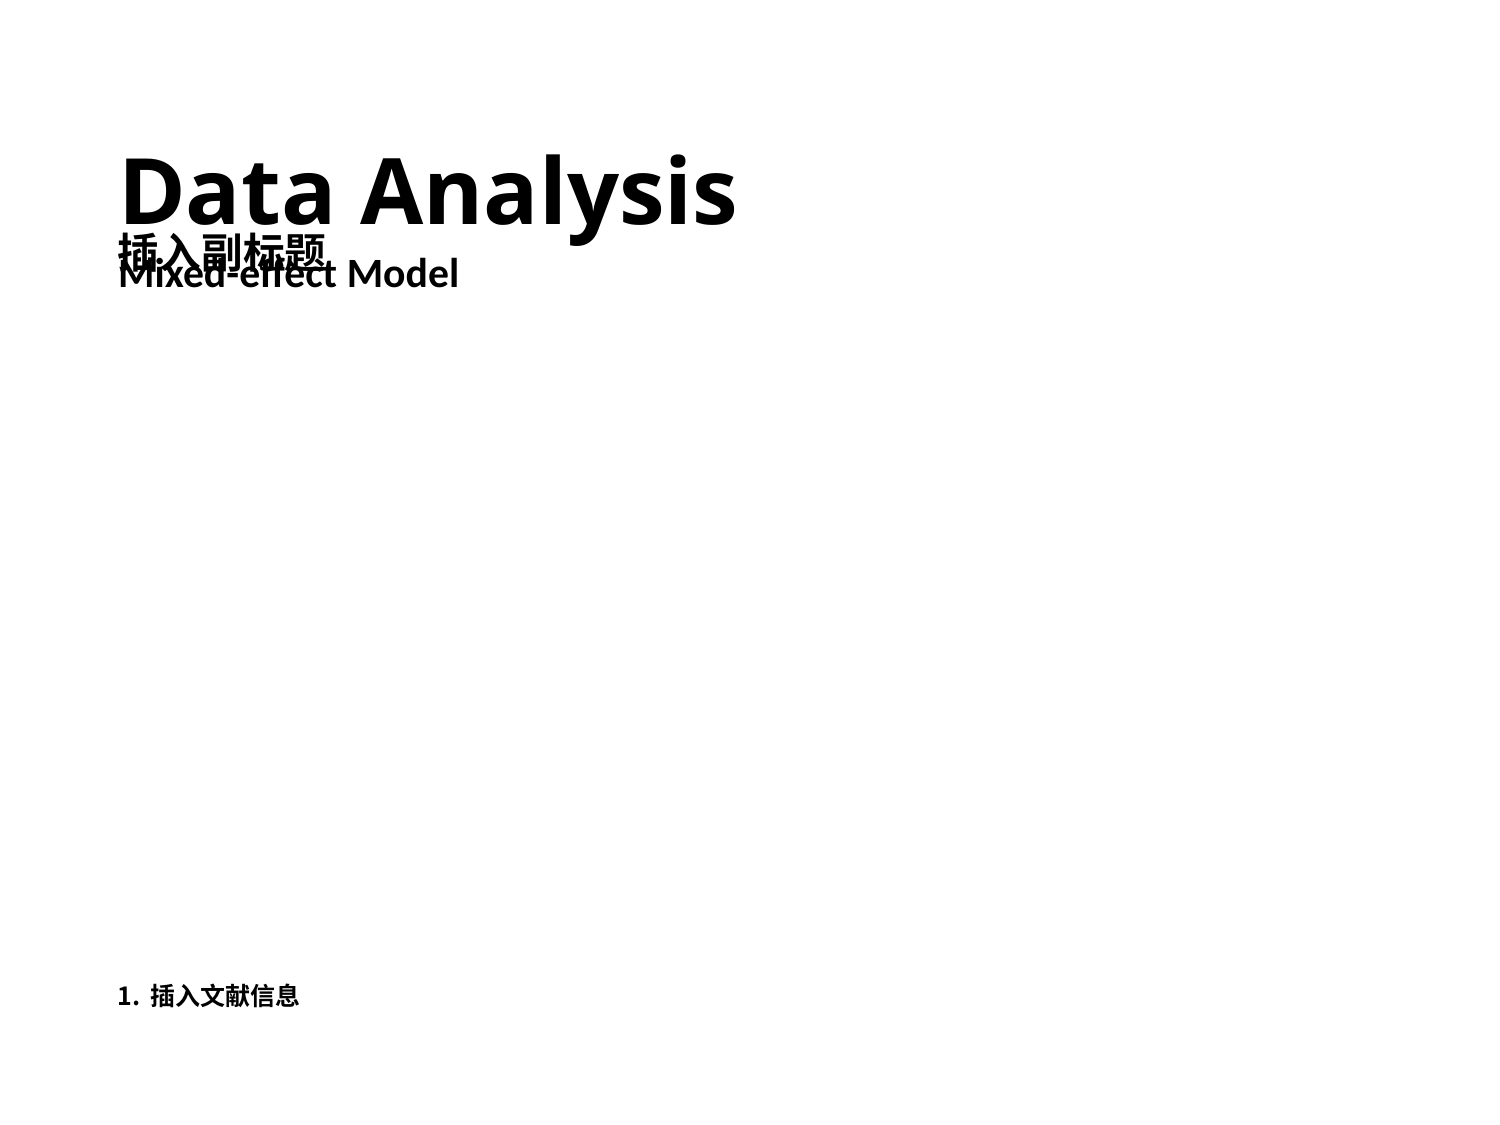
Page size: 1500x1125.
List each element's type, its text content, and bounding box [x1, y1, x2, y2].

title Data Analysis [103, 85, 1397, 244]
list Mixed-effect Model [103, 244, 1397, 318]
